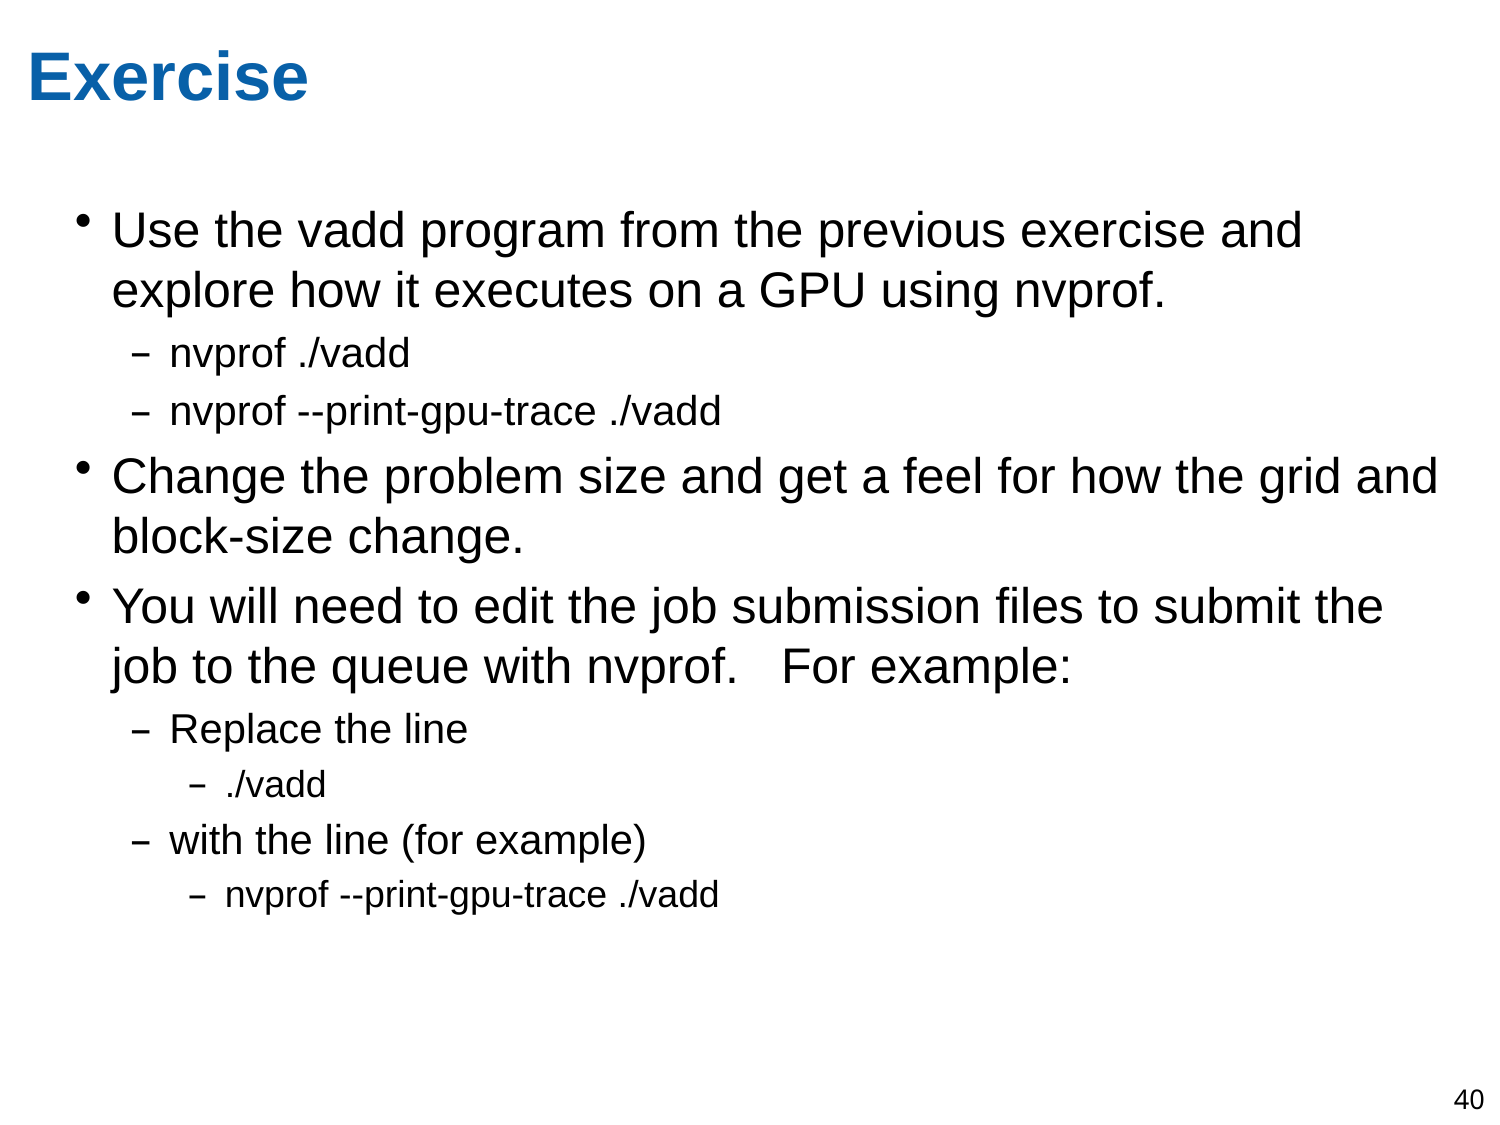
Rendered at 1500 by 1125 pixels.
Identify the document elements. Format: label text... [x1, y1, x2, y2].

list Use the vadd program from the previous exercise and explore how it executes on a GPU using nvprof. nvprof ./vadd nvprof --print-gpu-trace ./vadd Change the problem size and get a feel for how the grid and block-size change. You will need to edit the job submission files to submit the job to the queue with nvprof. For example: Replace the line ./vadd with the line (for example) nvprof --print-gpu-trace ./vadd [74, 196, 1462, 1035]
slide_number 40 [1374, 1074, 1500, 1125]
title Exercise [27, 31, 1379, 178]
